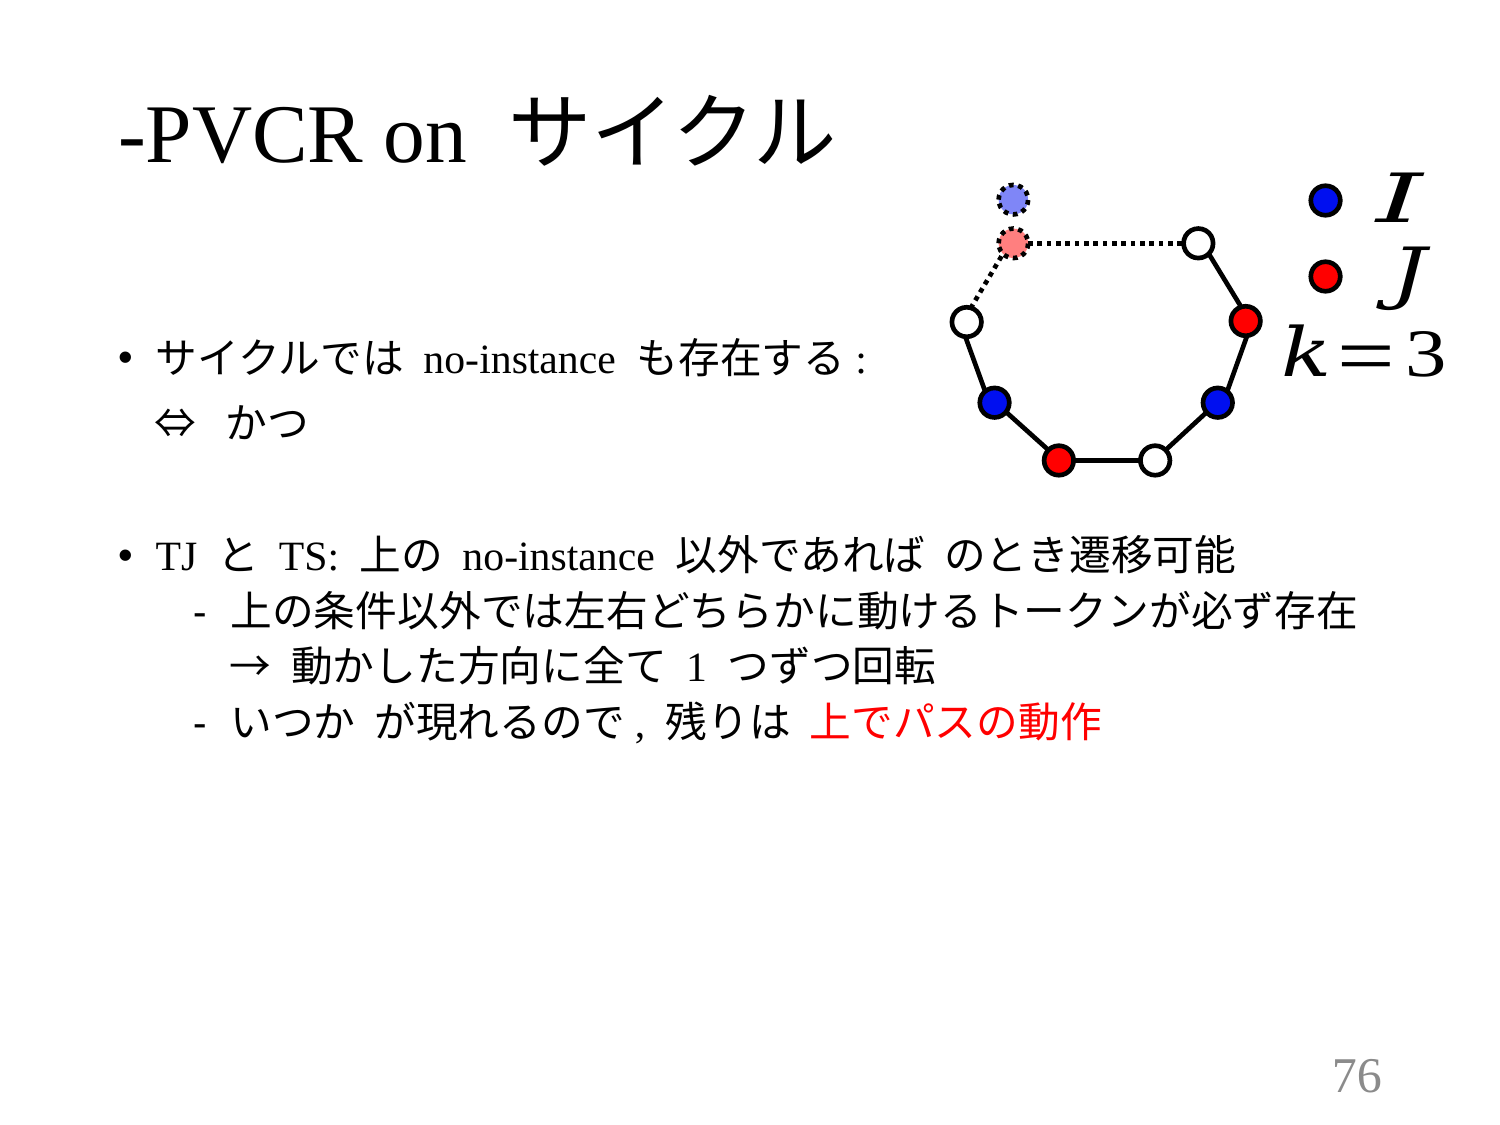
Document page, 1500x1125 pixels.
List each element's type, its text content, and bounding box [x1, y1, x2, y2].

text_box [1206, 386, 1217, 392]
text_box [997, 183, 1030, 216]
text_box [1309, 184, 1342, 217]
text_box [956, 311, 995, 418]
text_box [1217, 310, 1257, 418]
text_box [950, 310, 956, 334]
text_box [1182, 227, 1215, 260]
text_box [995, 386, 1007, 392]
text_box [1257, 310, 1262, 333]
text_box [1139, 444, 1171, 477]
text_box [1208, 253, 1257, 332]
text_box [1165, 392, 1229, 450]
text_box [956, 253, 1003, 333]
slide_number 76 [1302, 1042, 1397, 1103]
text_box [1043, 444, 1075, 477]
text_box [984, 392, 1049, 450]
text_box [1309, 260, 1342, 293]
text_box [997, 227, 1029, 259]
